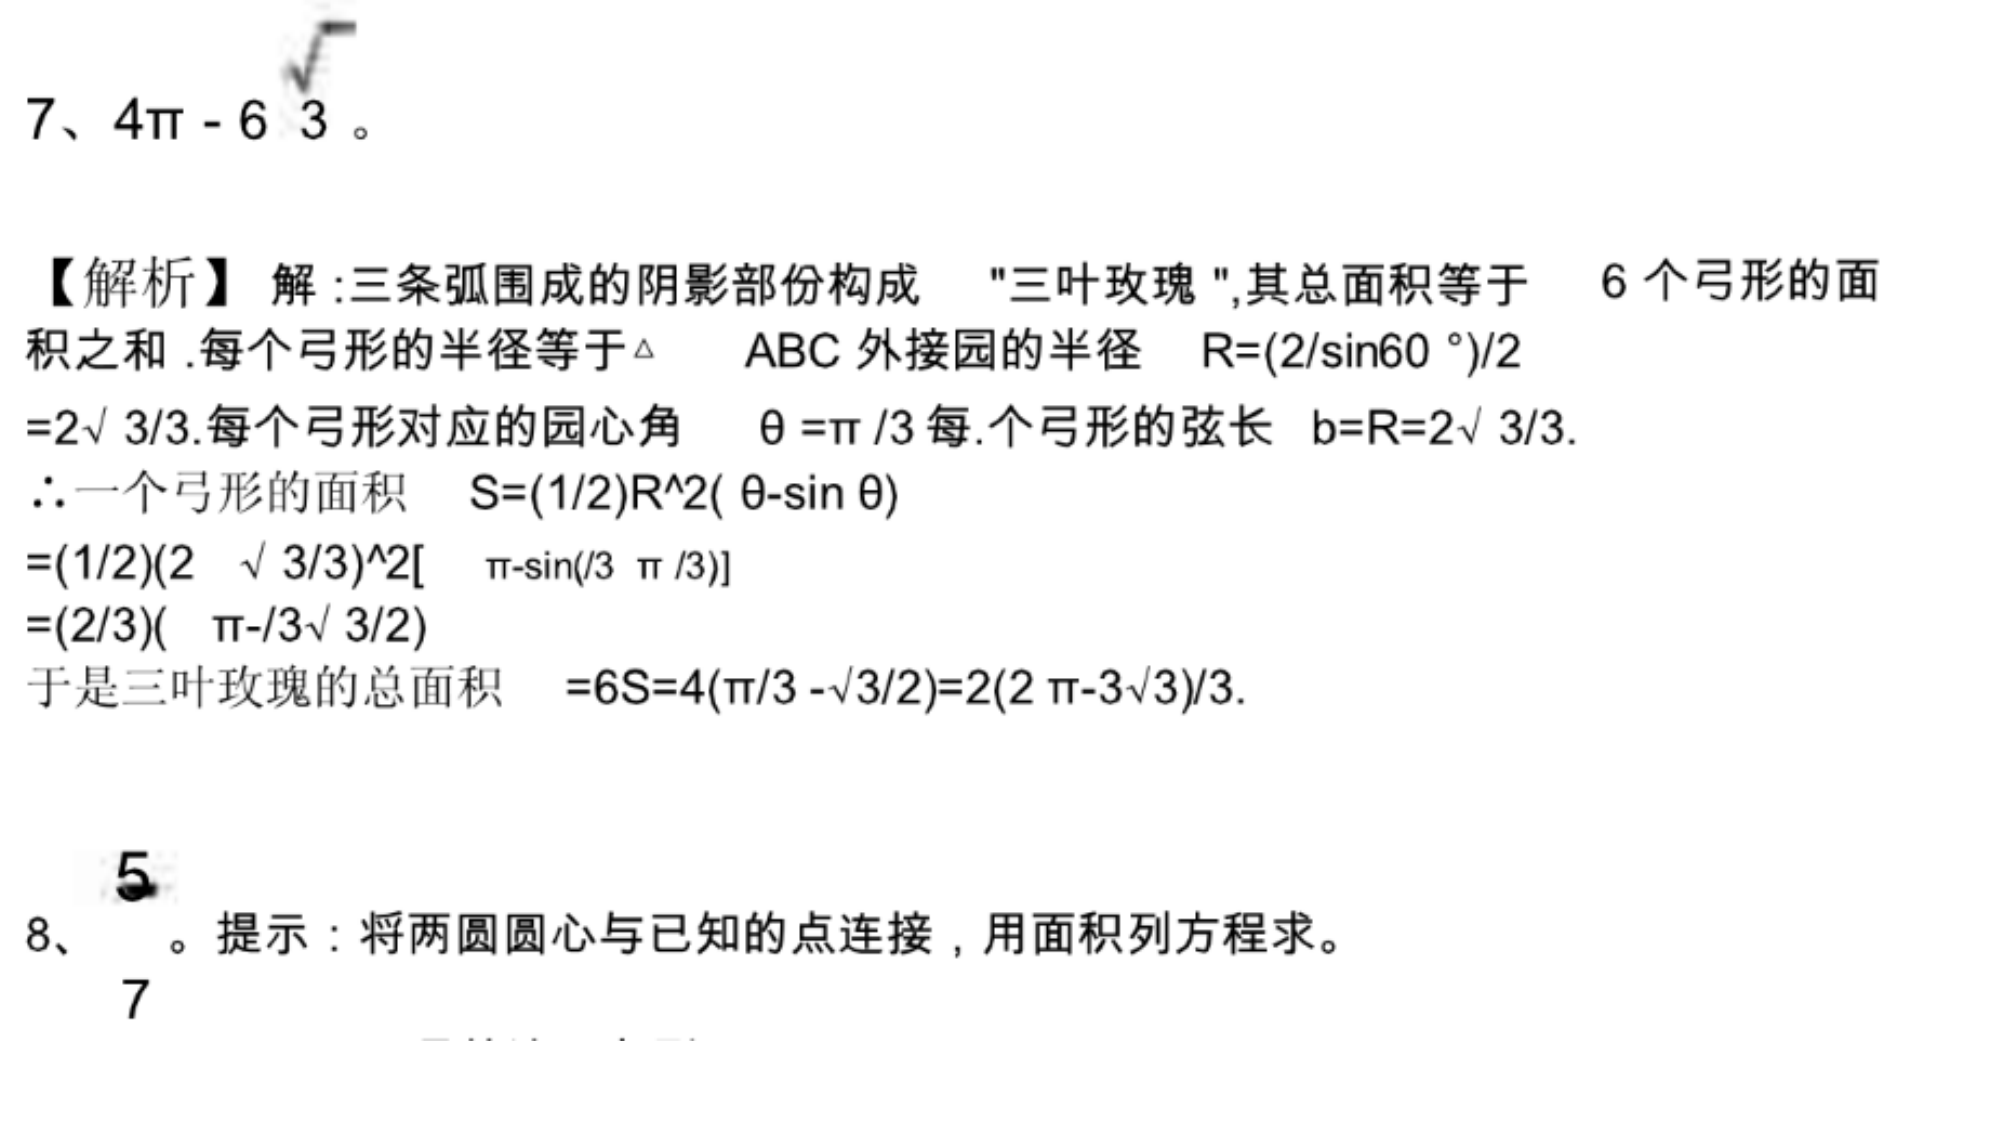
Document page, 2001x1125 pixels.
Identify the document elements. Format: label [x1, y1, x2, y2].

picture [0, 0, 1923, 1041]
